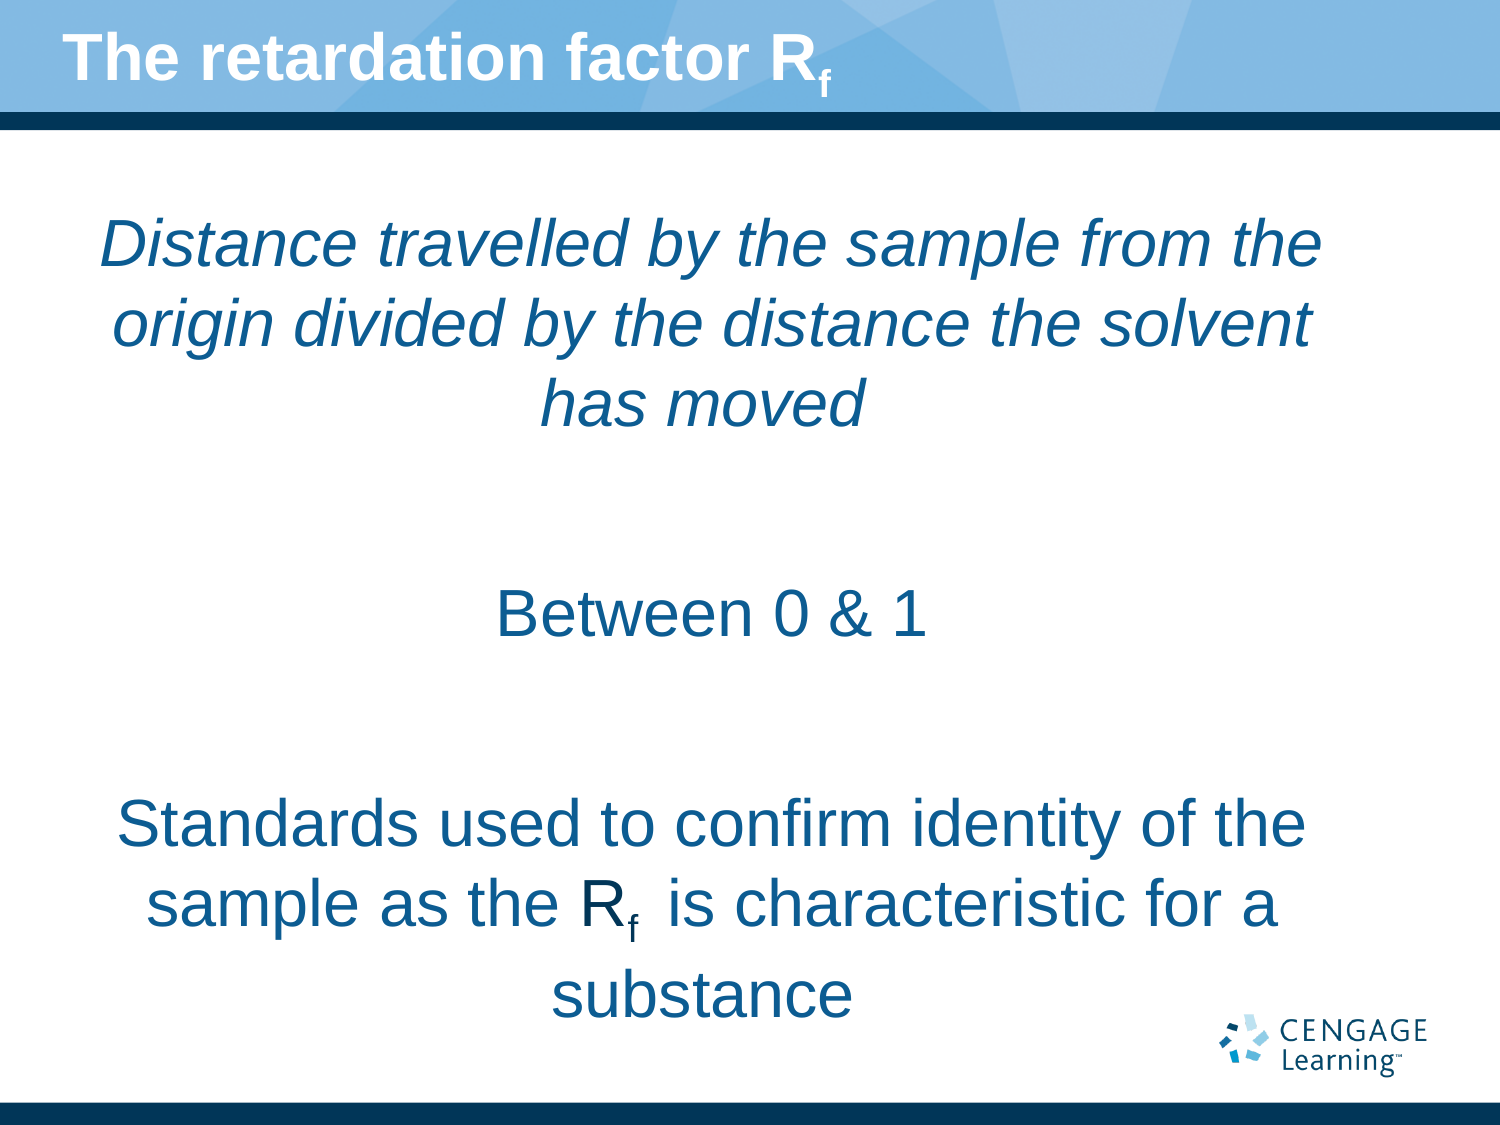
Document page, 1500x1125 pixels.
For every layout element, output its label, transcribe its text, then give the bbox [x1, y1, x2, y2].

list Distance travelled by the sample from the origin divided by the distance the solvent has moved Between 0 & 1 Standards used to confirm identity of the sample as the Rf is characteristic for a substance [75, 200, 1350, 849]
list The retardation factor Rf [62, 0, 1088, 105]
picture [1195, 990, 1450, 1101]
picture [0, 0, 1500, 112]
